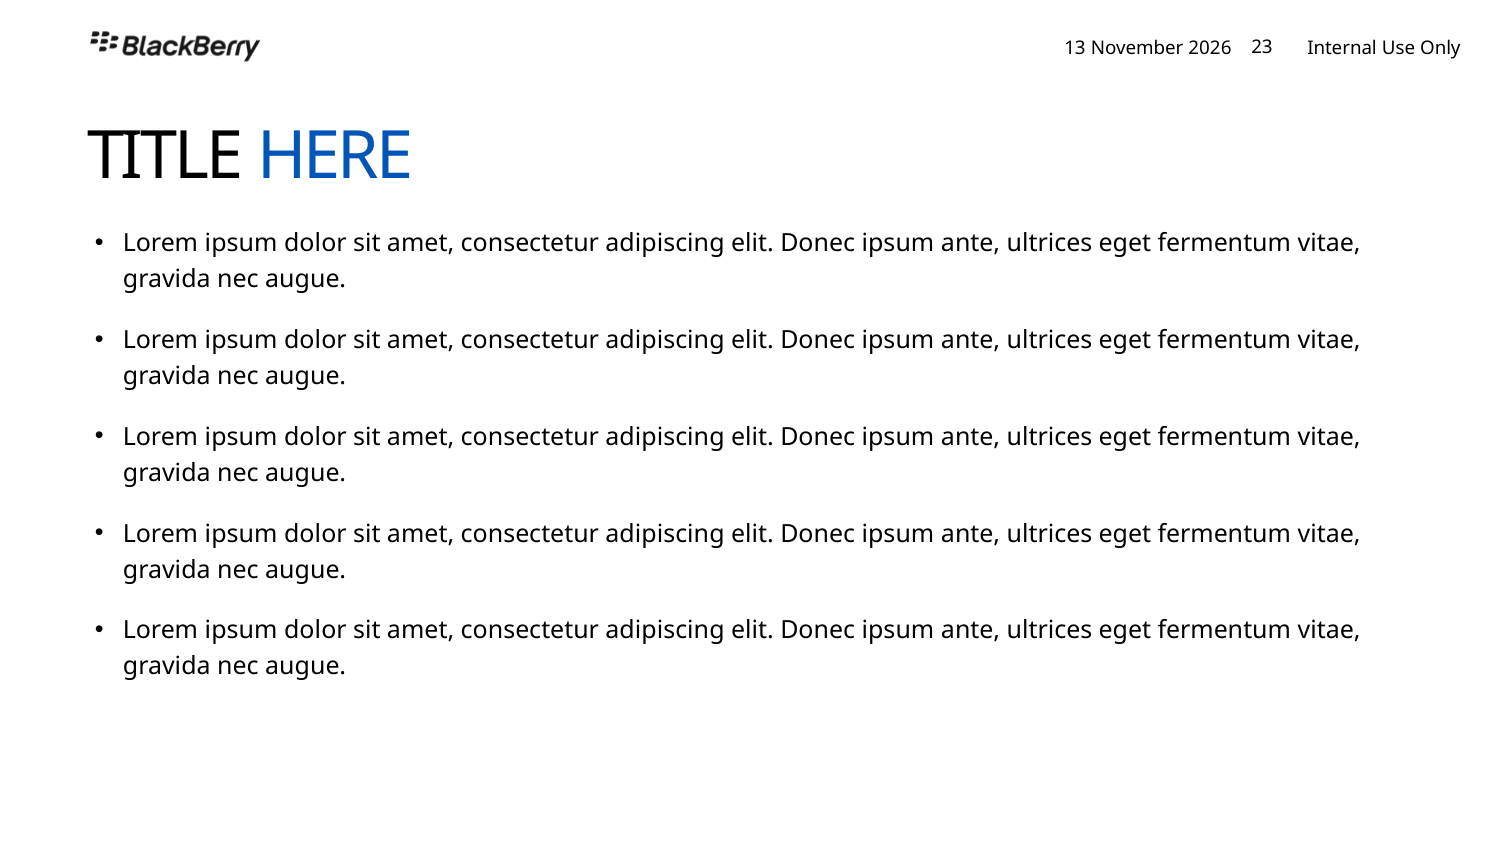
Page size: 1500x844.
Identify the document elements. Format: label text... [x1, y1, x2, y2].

text_box Lorem ipsum dolor sit amet, consectetur adipiscing elit. Donec ipsum ante, ultrices eget fermentum vitae, gravida nec augue. Lorem ipsum dolor sit amet, consectetur adipiscing elit. Donec ipsum ante, ultrices eget fermentum vitae, gravida nec augue. Lorem ipsum dolor sit amet, consectetur adipiscing elit. Donec ipsum ante, ultrices eget fermentum vitae, gravida nec augue. Lorem ipsum dolor sit amet, consectetur adipiscing elit. Donec ipsum ante, ultrices eget fermentum vitae, gravida nec augue. Lorem ipsum dolor sit amet, consectetur adipiscing elit. Donec ipsum ante, ultrices eget fermentum vitae, gravida nec augue. [80, 213, 1392, 652]
text_box TITLE HERE [79, 201, 579, 287]
text_box TITLE HERE [72, 114, 926, 201]
picture [87, 28, 266, 64]
